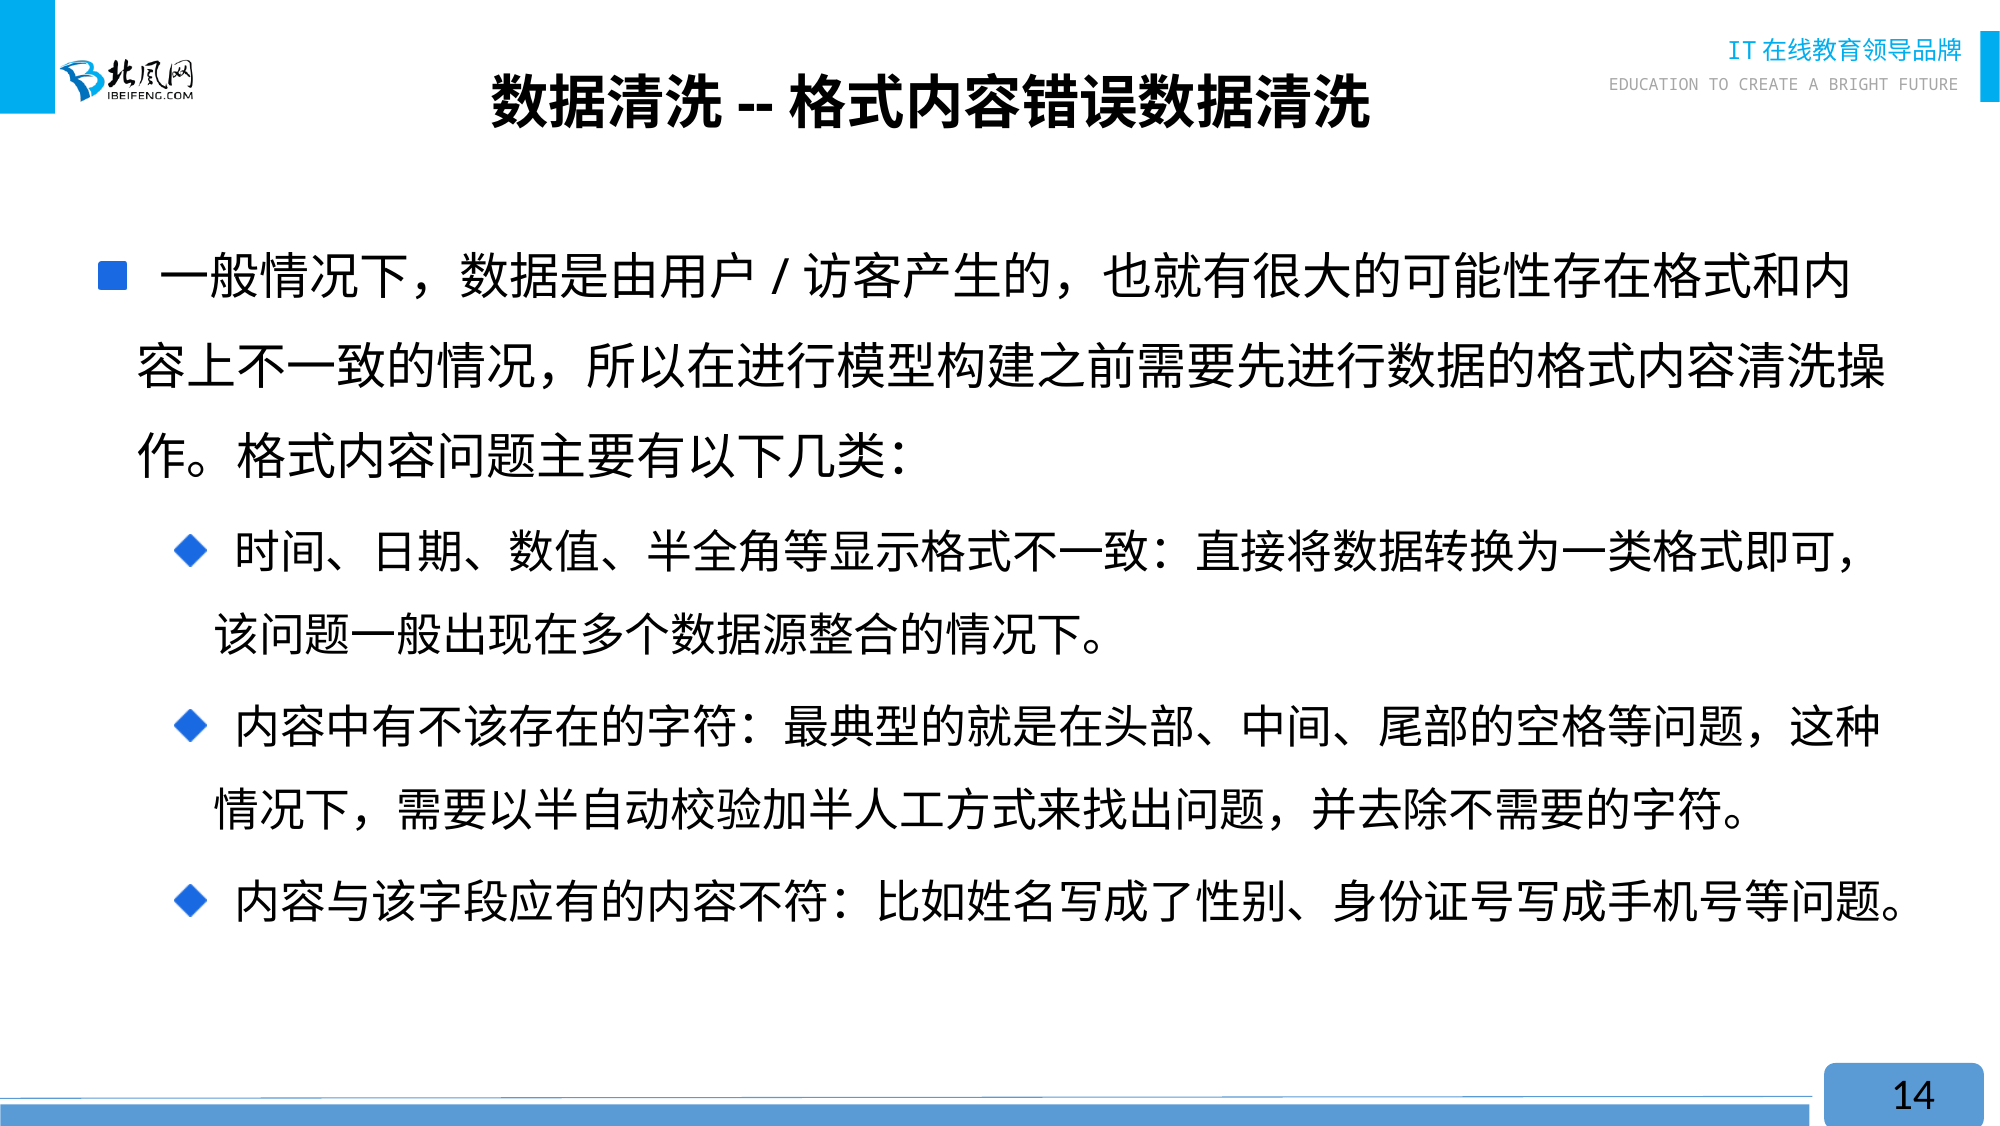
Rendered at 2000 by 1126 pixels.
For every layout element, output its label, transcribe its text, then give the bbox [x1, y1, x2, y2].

picture [56, 54, 198, 103]
title 数据清洗--格式内容错误数据清洗 [255, 42, 1606, 167]
picture [174, 709, 207, 742]
picture [98, 261, 127, 290]
picture [174, 884, 207, 917]
list 一般情况下，数据是由用户/访客产生的，也就有很大的可能性存在格式和内容上不一致的情况，所以在进行模型构建之前需要先进行数据的格式内容清洗操作。格式内容问题主要有以下几类： 时间、日期、数值、半全角等显示格式不一致：直接将数据转换为一类格式即可，该问题一般出现在多个数据源整合的情况下。 内容中有不该存在的字符：最典型的就是在头部、中间、尾部的空格等问题，这种情况下，需要以半自动校验加半人工方式来找出问题，并去除不需要的字符。 内容与该字段应有的内容不符：比如姓名写成了性别、身份证号写成手机号等问题。 [83, 207, 1917, 1022]
picture [174, 534, 207, 567]
